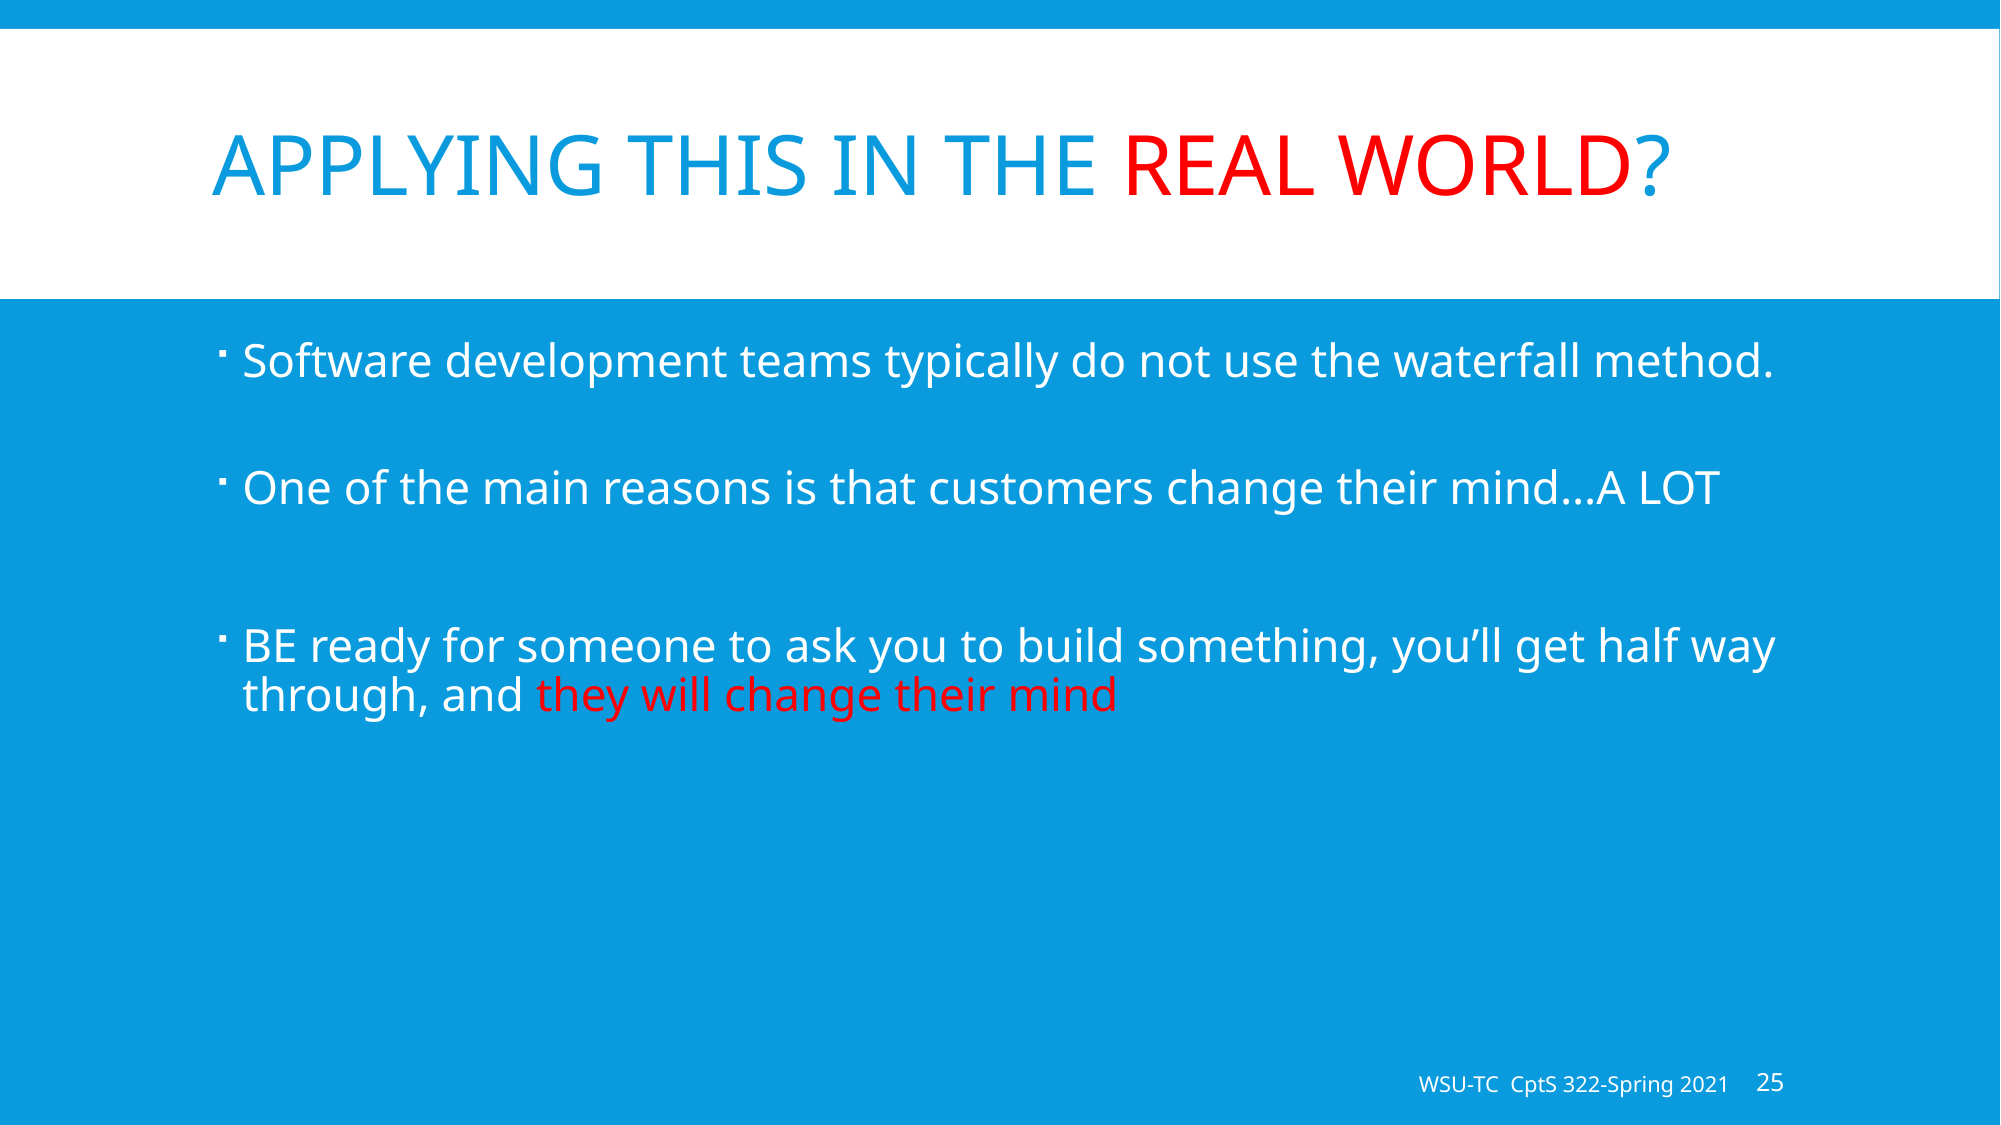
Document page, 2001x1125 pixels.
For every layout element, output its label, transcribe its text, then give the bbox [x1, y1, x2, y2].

title Applying this in the real world? [197, 46, 1803, 295]
list Software development teams typically do not use the waterfall method. One of the main reasons is that customers change their mind…A LOT BE ready for someone to ask you to build something, you’ll get half way through, and they will change their mind [197, 329, 1803, 1020]
slide_number 25 [1748, 1053, 1904, 1114]
footer WSU-TC CptS 322-Spring 2021 [918, 1053, 1746, 1114]
